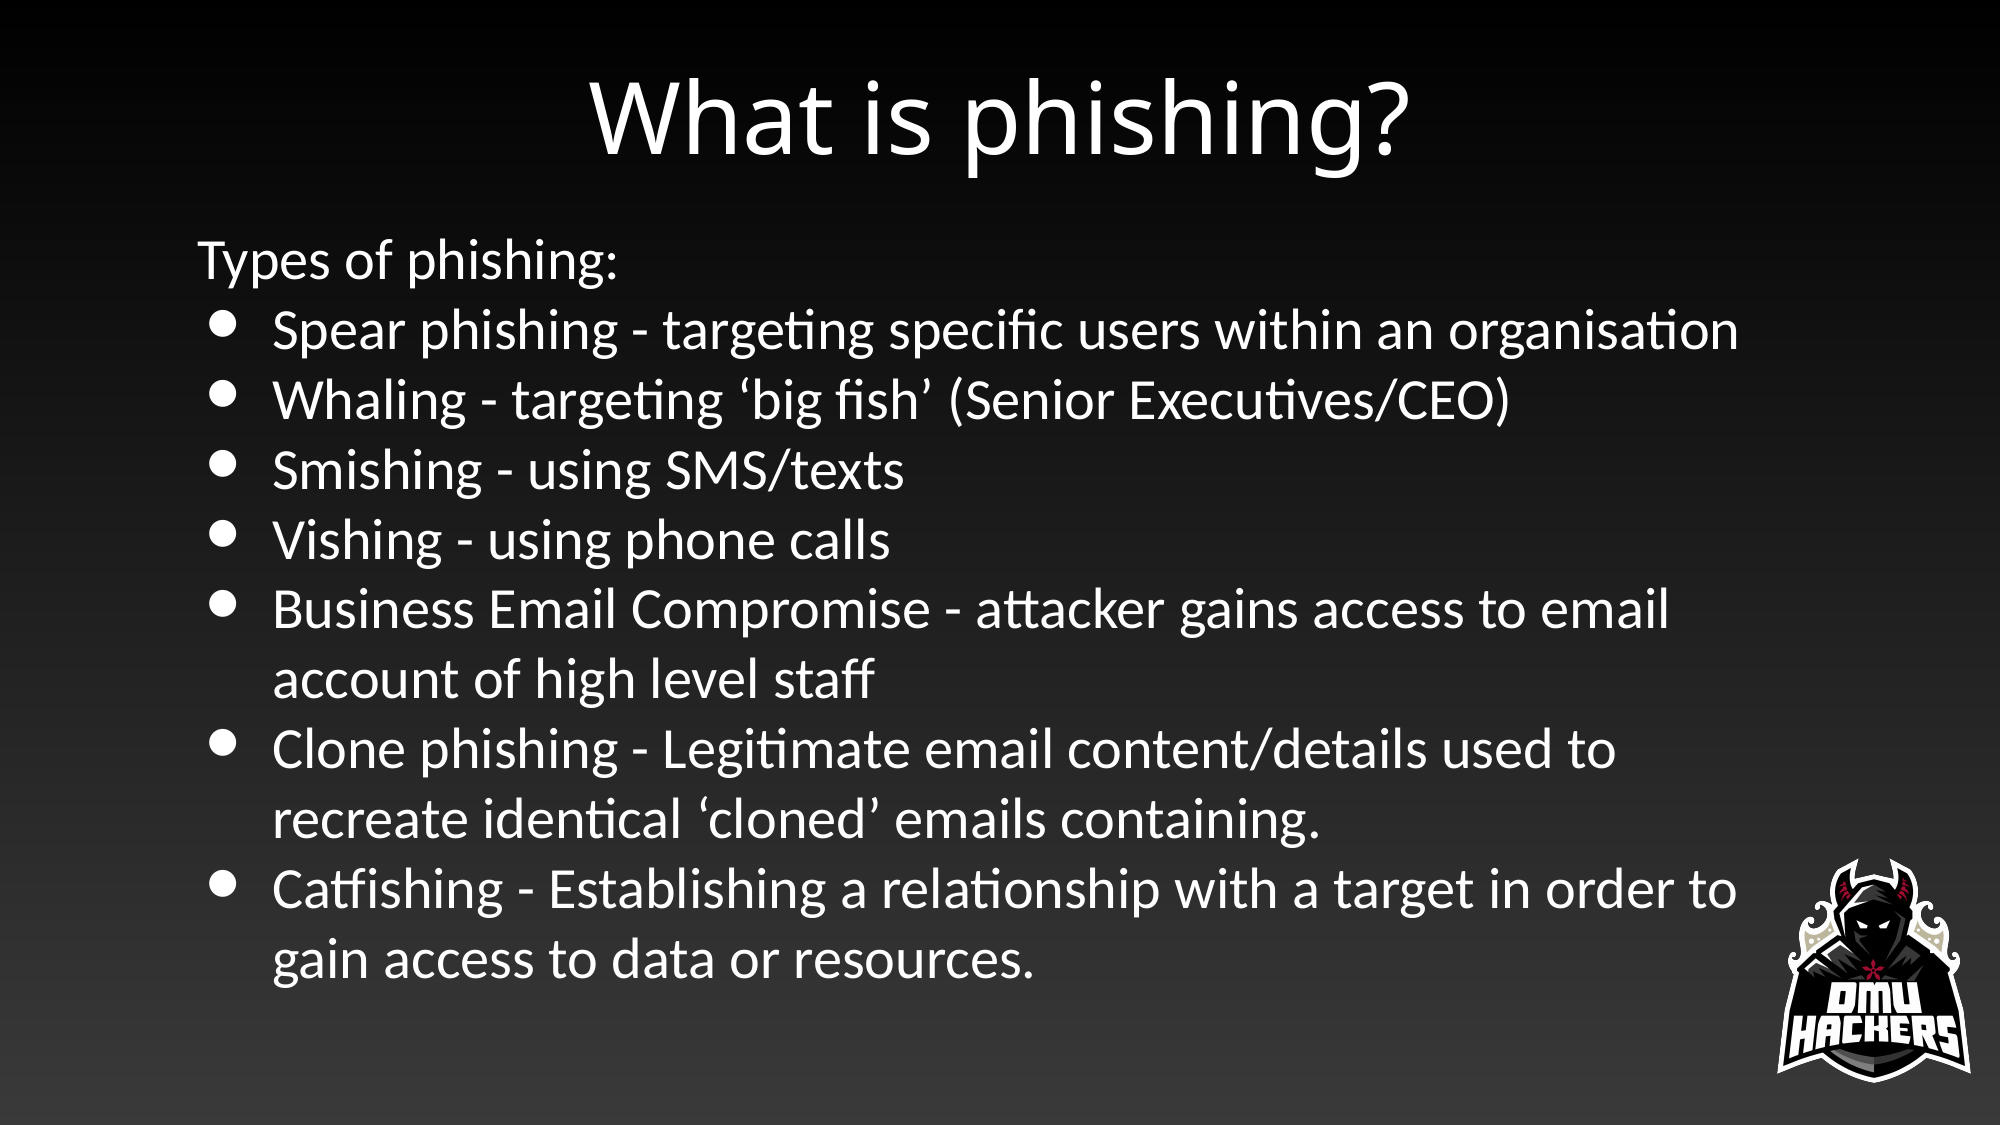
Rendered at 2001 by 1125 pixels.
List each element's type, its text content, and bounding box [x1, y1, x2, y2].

picture [1777, 858, 1971, 1083]
text_box Types of phishing: Spear phishing - targeting specific users within an organisation Whaling - targeting ‘big fish’ (Senior Executives/CEO) Smishing - using SMS/texts Vishing - using phone calls Business Email Compromise - attacker gains access to email account of high level staff Clone phishing - Legitimate email content/details used to recreate identical ‘cloned’ emails containing. Catfishing - Establishing a relationship with a target in order to gain access to data or resources. [182, 205, 1765, 1125]
text_box What is phishing? [31, 23, 1969, 206]
